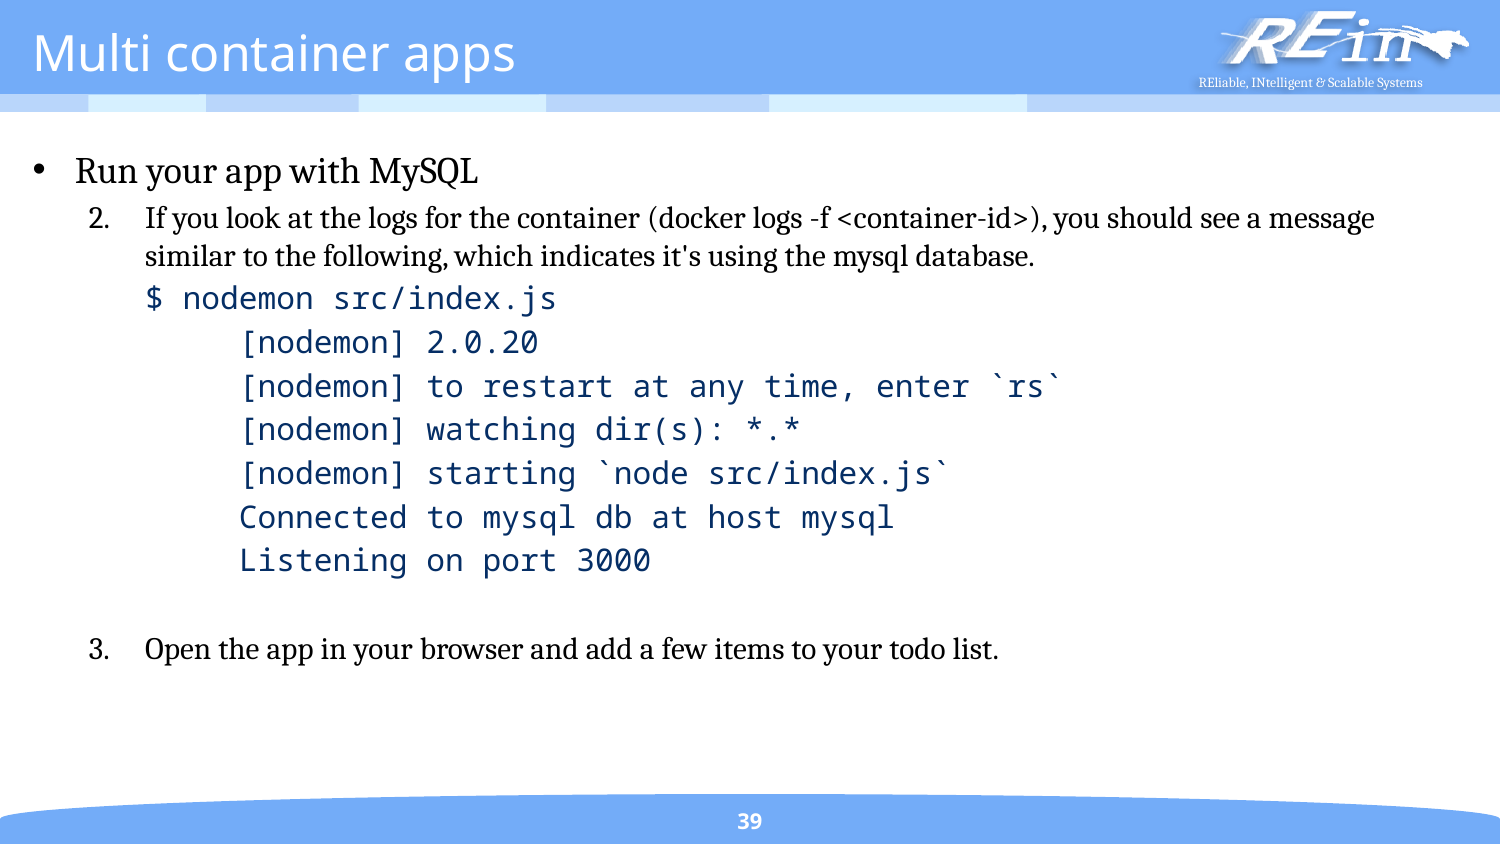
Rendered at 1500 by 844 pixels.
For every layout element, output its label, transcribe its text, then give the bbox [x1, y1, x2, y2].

list Run your app with MySQL If you look at the logs for the container (docker logs -f <container-id>), you should see a message similar to the following, which indicates it's using the mysql database. $ nodemon src/index.js [nodemon] 2.0.20 [nodemon] to restart at any time, enter `rs` [nodemon] watching dir(s): *.* [nodemon] starting `node src/index.js` Connected to mysql db at host mysql Listening on port 3000 Open the app in your browser and add a few items to your todo list. [17, 138, 1459, 786]
title Multi container apps [17, 17, 1136, 86]
slide_number 39 [667, 802, 833, 842]
